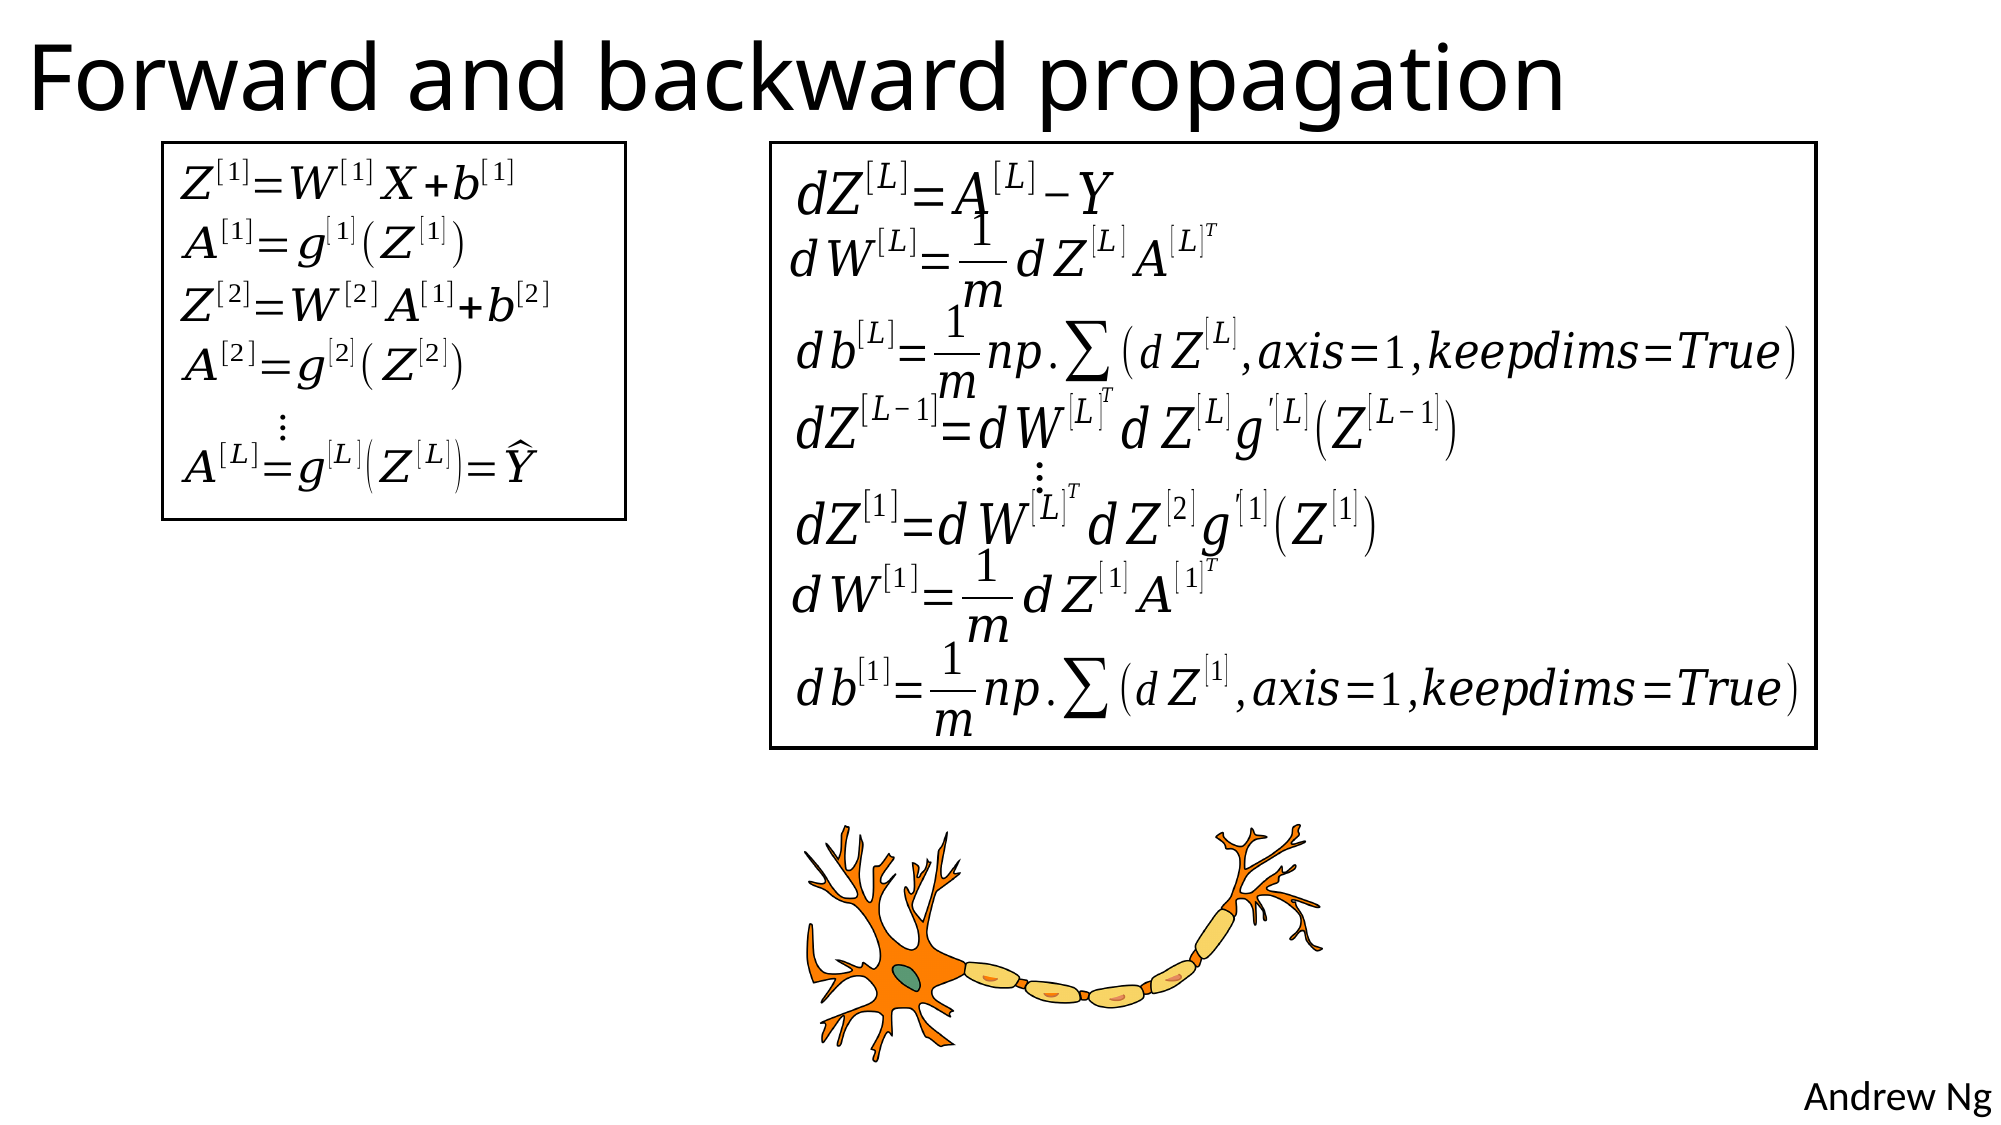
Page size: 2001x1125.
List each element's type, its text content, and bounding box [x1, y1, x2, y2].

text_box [770, 142, 1817, 749]
picture [804, 813, 1323, 1073]
title Forward and backward propagation [11, 0, 1737, 189]
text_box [162, 142, 626, 520]
